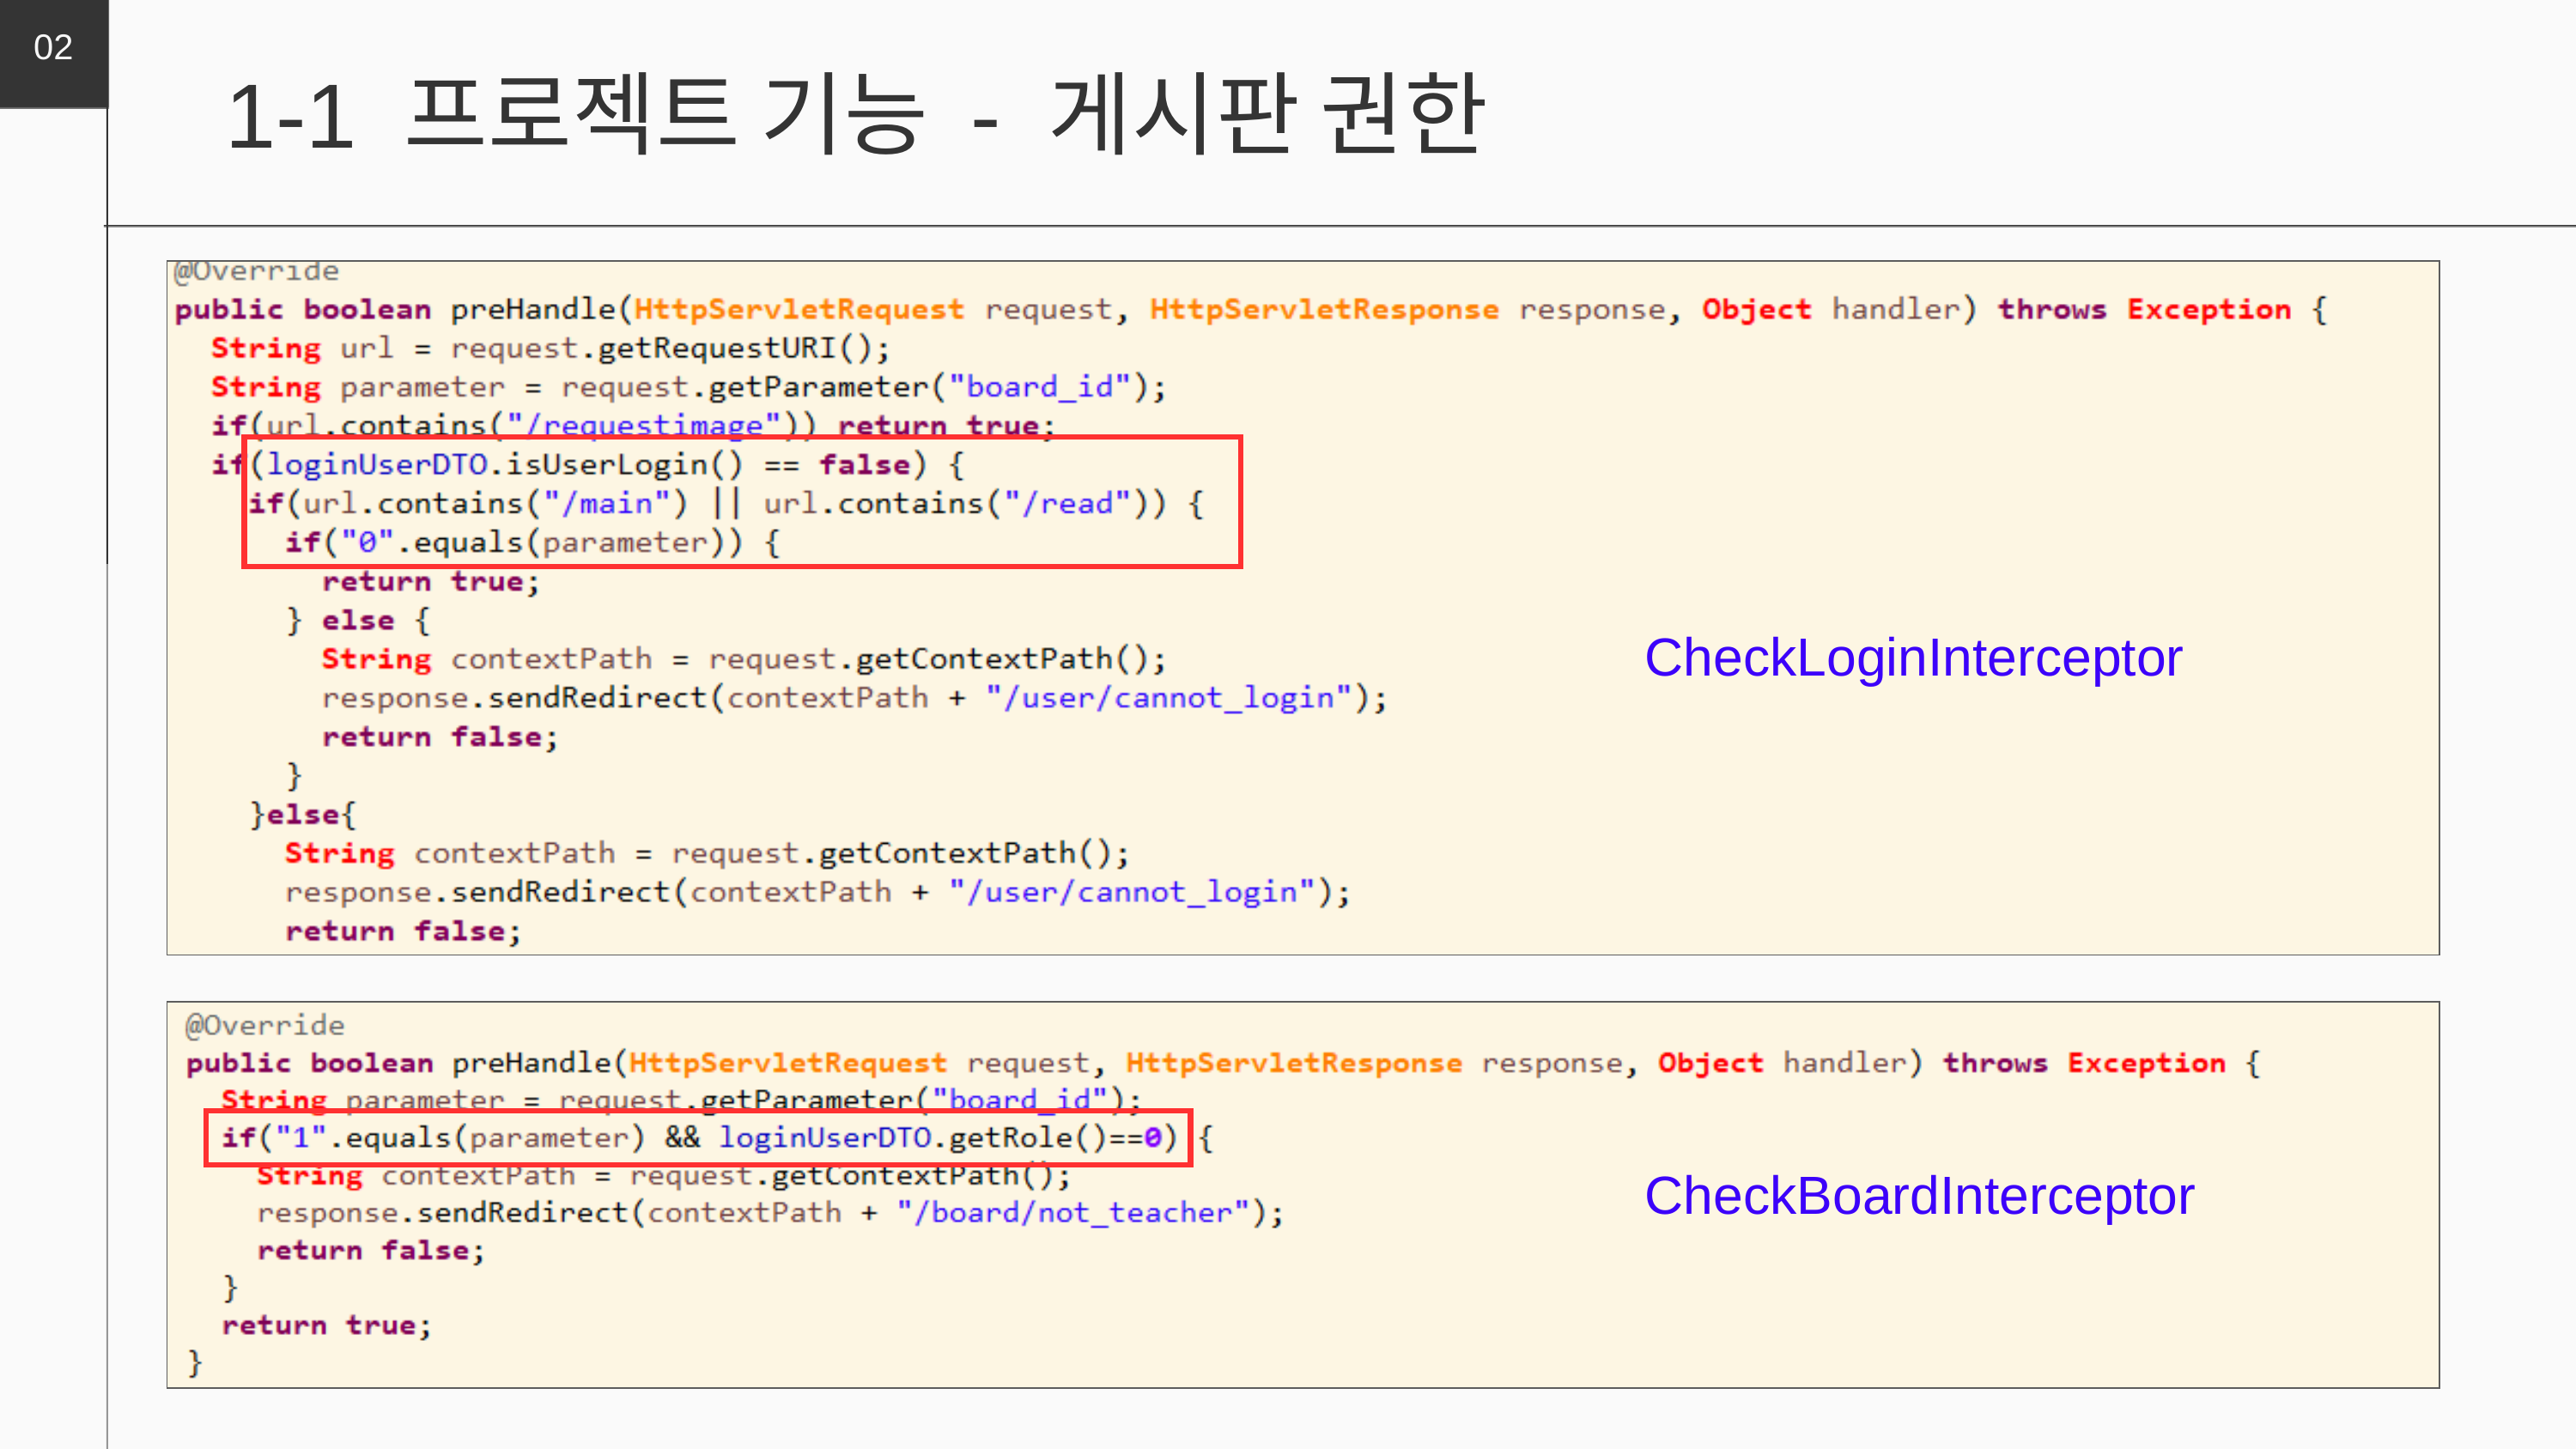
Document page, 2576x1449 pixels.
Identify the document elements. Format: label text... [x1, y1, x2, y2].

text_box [244, 436, 1241, 567]
text_box [167, 260, 2440, 955]
text_box [106, 110, 109, 1449]
text_box CheckLoginInterceptor [1644, 632, 2185, 687]
text_box [0, 0, 110, 110]
text_box CheckBoardInterceptor [1644, 1170, 2197, 1225]
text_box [225, 42, 1530, 191]
text_box [167, 1002, 2440, 1389]
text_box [205, 1111, 1191, 1166]
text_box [26, 21, 81, 74]
